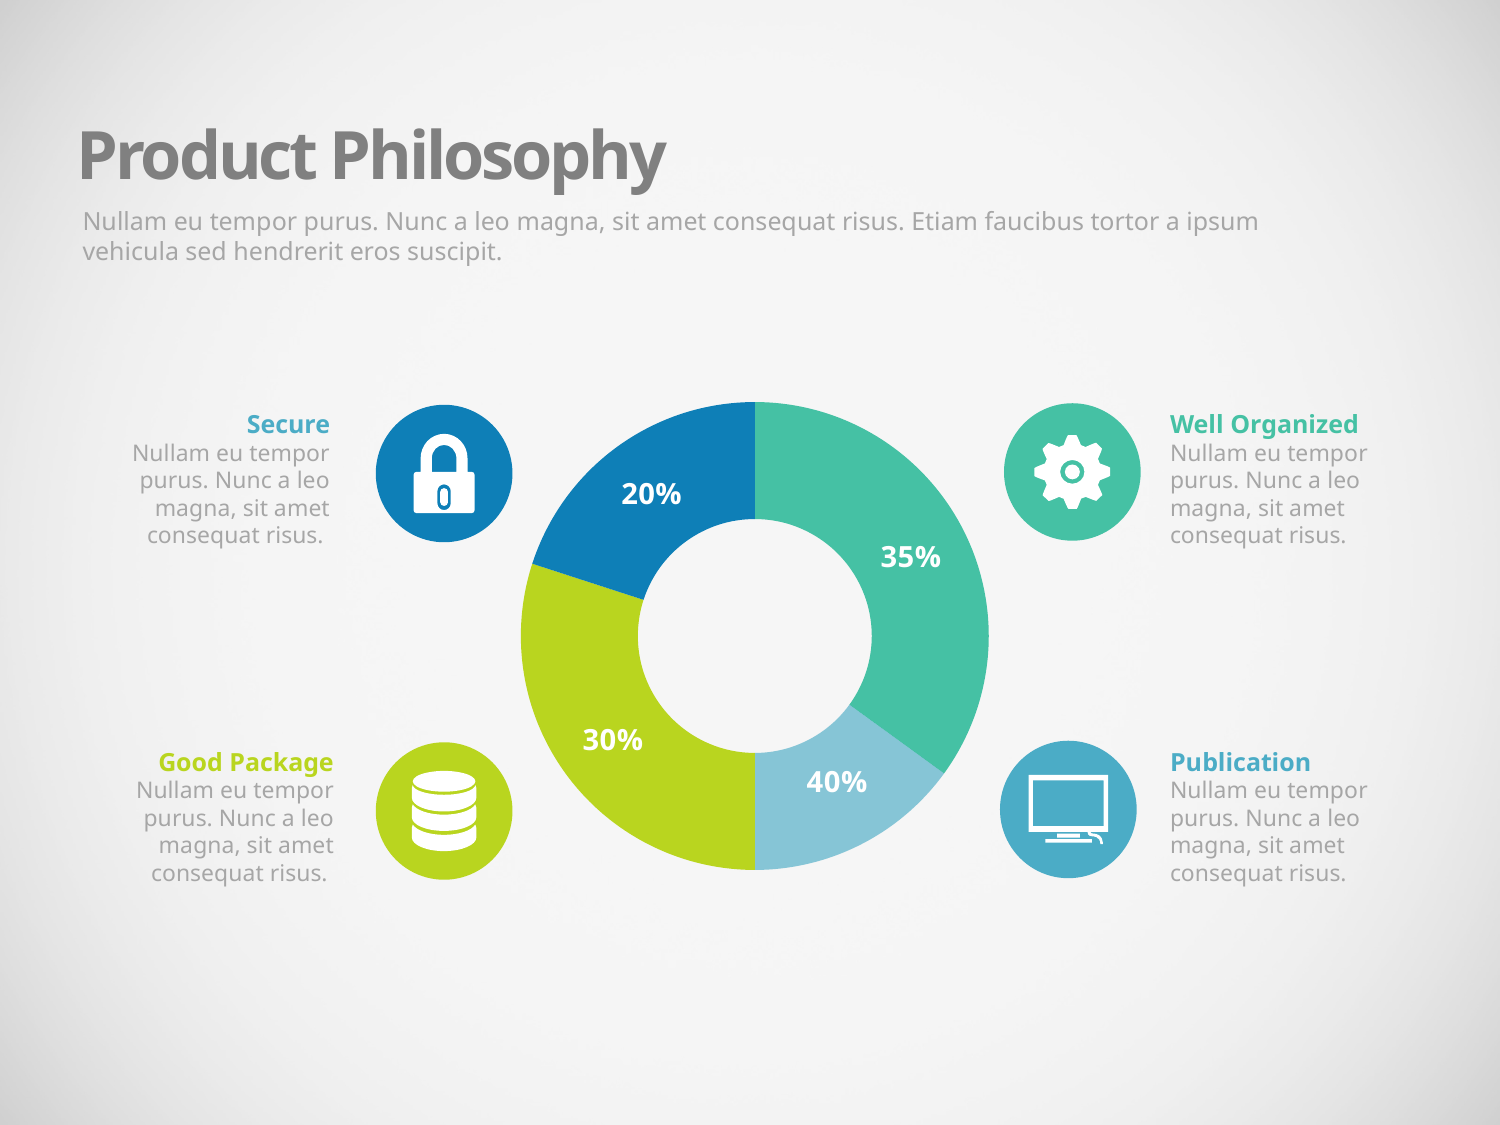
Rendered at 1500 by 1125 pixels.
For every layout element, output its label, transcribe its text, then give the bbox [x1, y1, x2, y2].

text_box Good Package Nullam eu tempor purus. Nunc a leo magna, sit amet consequat risus. [79, 712, 342, 890]
text_box [373, 740, 494, 882]
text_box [411, 770, 477, 852]
picture [0, 0, 1500, 1125]
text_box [413, 433, 475, 514]
text_box Nullam eu tempor purus. Nunc a leo magna, sit amet consequat risus. Etiam faucibus tortor a ipsum vehicula sed hendrerit eros suscipit. [74, 202, 1363, 270]
text_box Product Philosophy [68, 109, 676, 197]
chart [499, 392, 1010, 881]
text_box Secure Nullam eu tempor purus. Nunc a leo magna, sit amet consequat risus. [75, 374, 338, 553]
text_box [1034, 434, 1111, 510]
text_box Publication Nullam eu tempor purus. Nunc a leo magna, sit amet consequat risus. [1162, 712, 1425, 890]
text_box [373, 402, 494, 545]
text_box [1028, 774, 1109, 845]
text_box [1013, 401, 1143, 543]
text_box Well Organized Nullam eu tempor purus. Nunc a leo magna, sit amet consequat risus. [1162, 374, 1438, 553]
text_box [1013, 738, 1139, 881]
